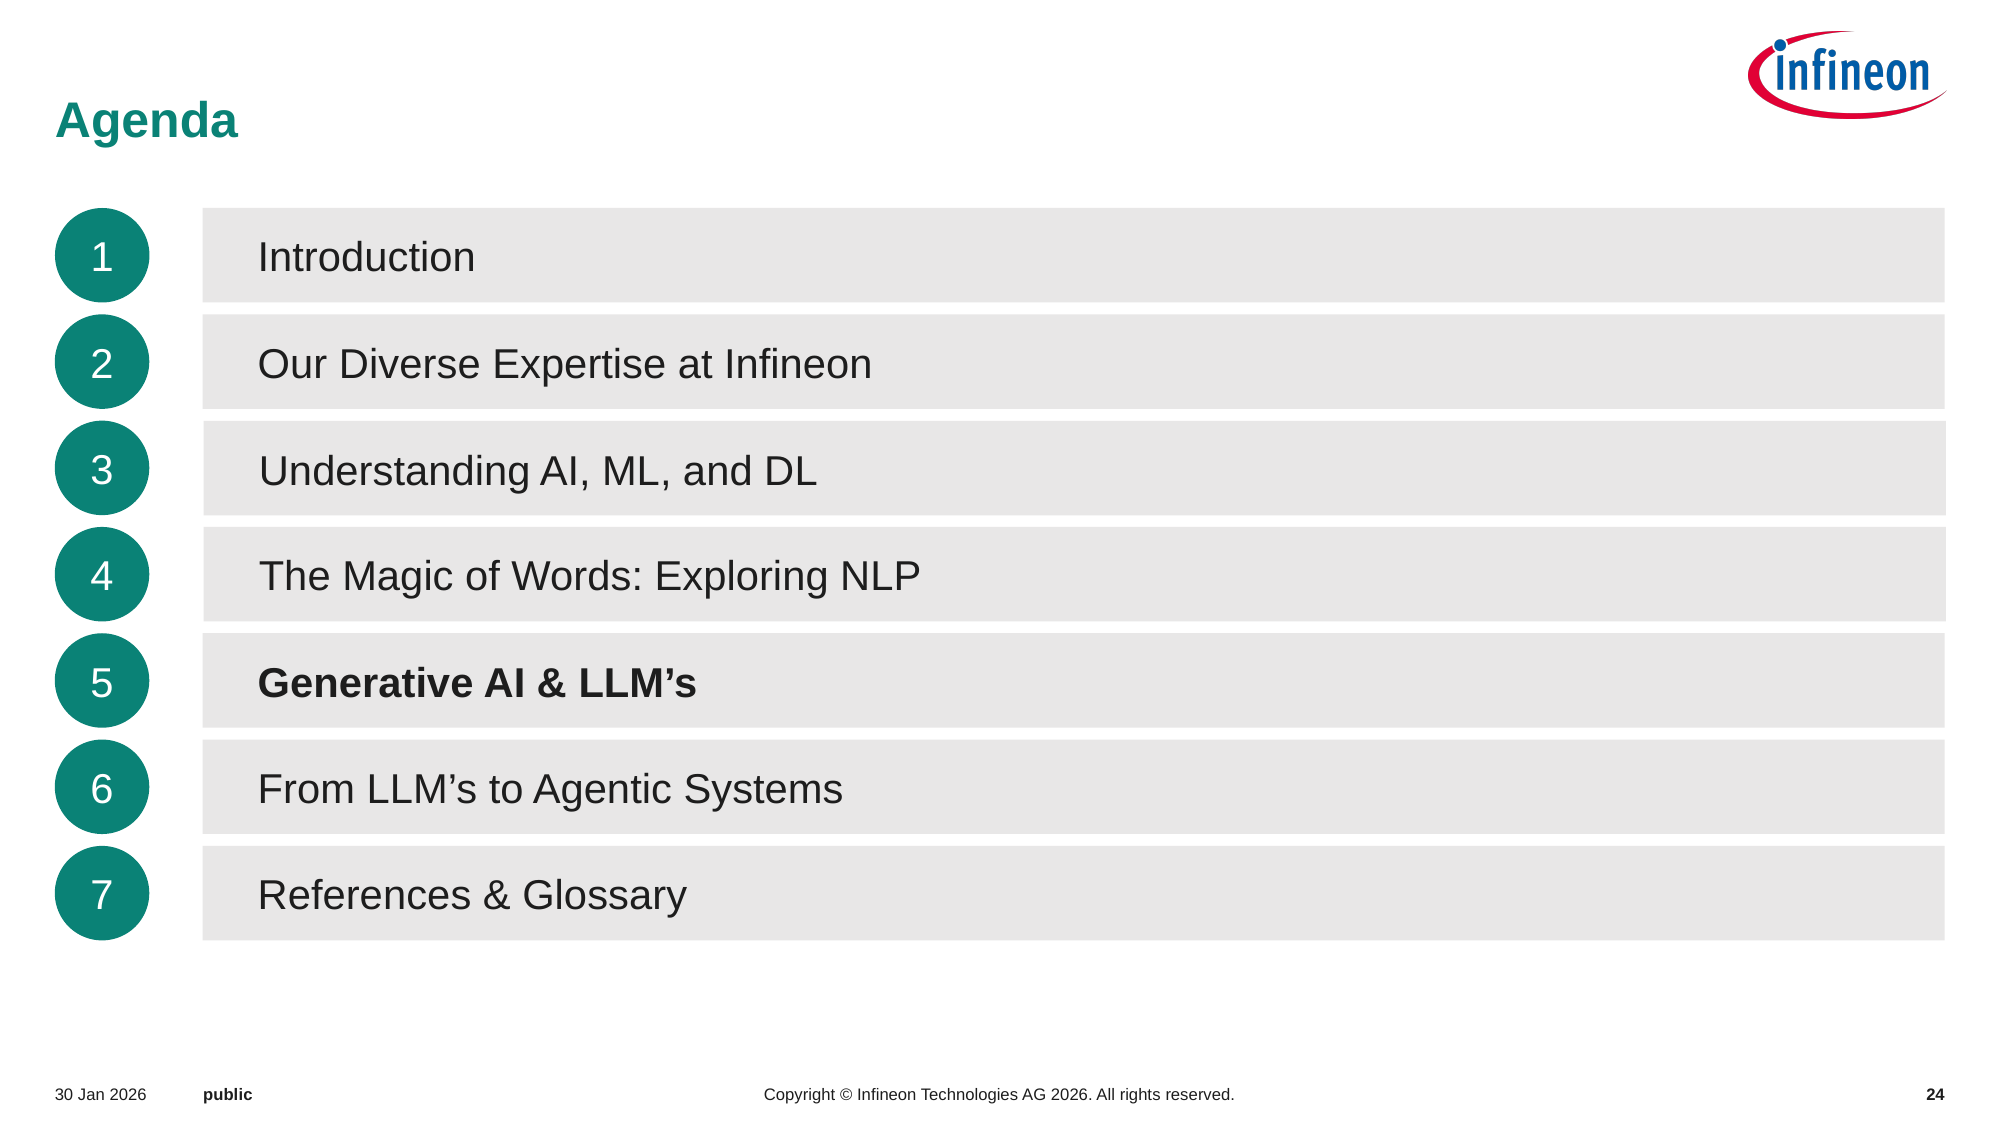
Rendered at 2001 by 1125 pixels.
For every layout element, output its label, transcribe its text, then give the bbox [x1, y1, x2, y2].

text_box 2 [54, 314, 150, 409]
text_box From LLM’s to Agentic Systems [202, 739, 1945, 834]
text_box Generative AI & LLM’s [202, 633, 1945, 728]
title Agenda [55, 30, 1632, 149]
text_box 5 [54, 633, 150, 728]
text_box 3 [54, 420, 150, 516]
text_box 1 [54, 207, 150, 303]
text_box Our Diverse Expertise at Infineon [202, 314, 1945, 409]
text_box 4 [54, 526, 150, 622]
text_box References & Glossary [202, 845, 1945, 941]
text_box 6 [54, 739, 150, 835]
text_box Understanding AI, ML, and DL [203, 420, 1946, 516]
picture [1748, 31, 1947, 119]
text_box Introduction [202, 207, 1945, 303]
text_box 7 [54, 845, 150, 941]
text_box The Magic of Words: Exploring NLP [203, 526, 1946, 622]
